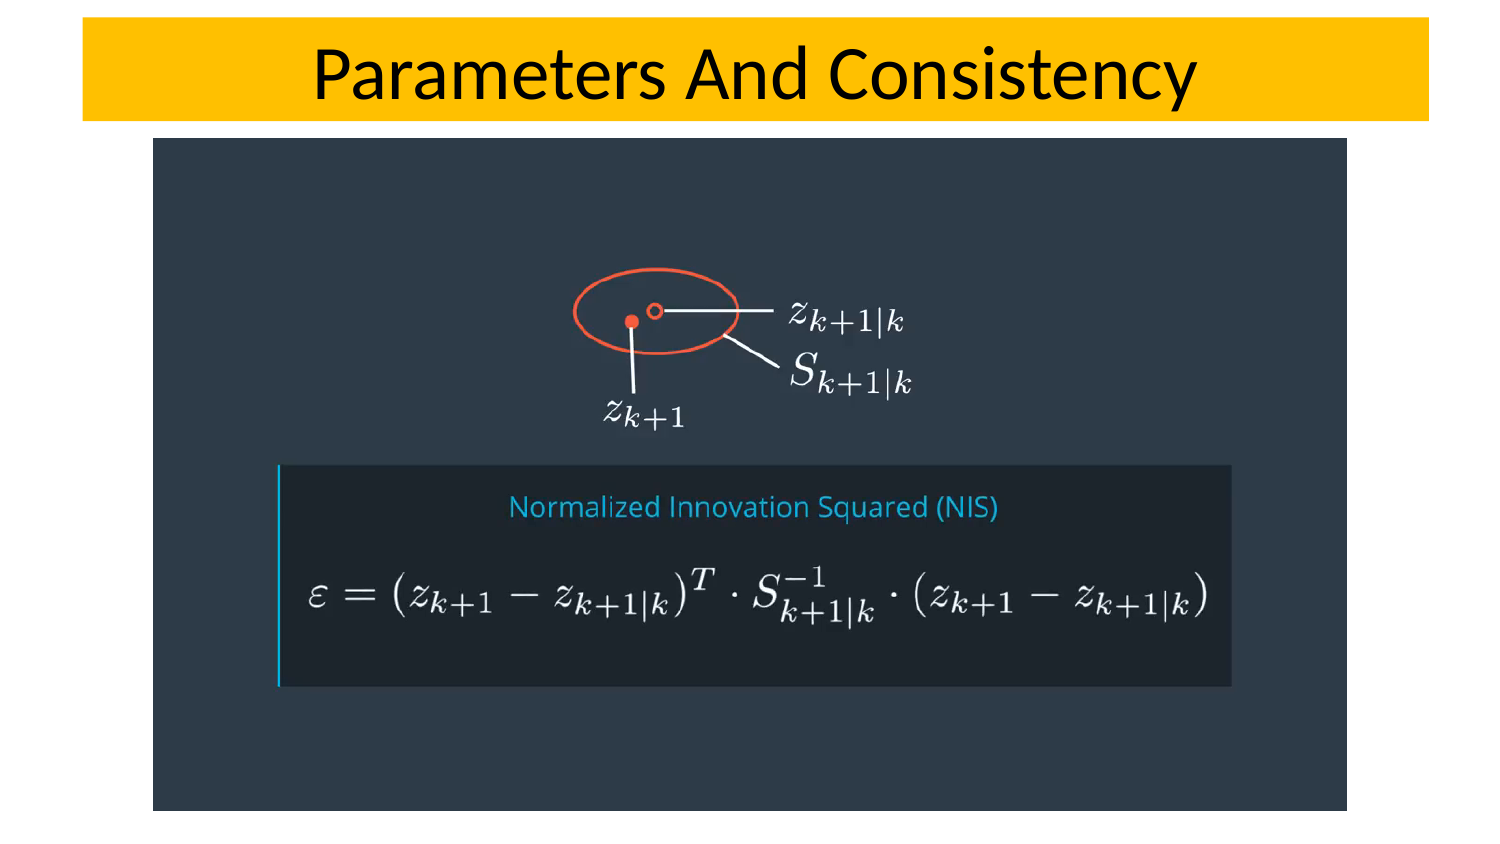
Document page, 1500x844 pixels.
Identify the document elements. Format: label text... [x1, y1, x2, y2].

text_box Parameters And Consistency [82, 17, 1429, 122]
picture [152, 138, 1348, 811]
